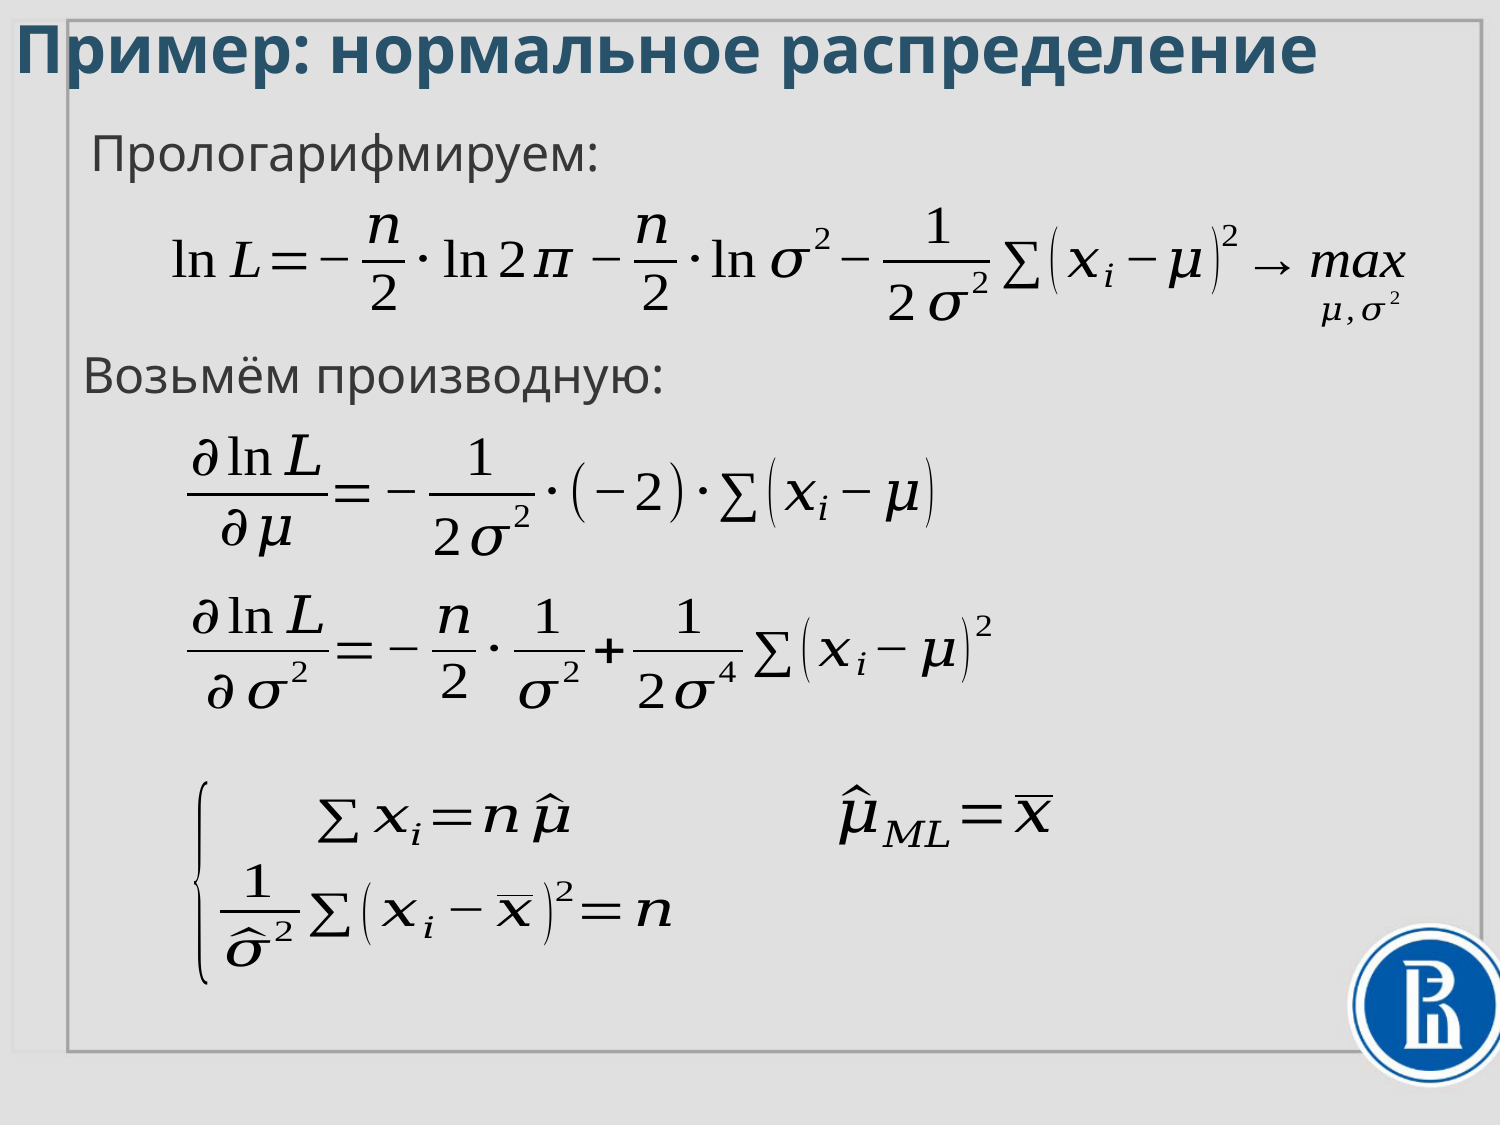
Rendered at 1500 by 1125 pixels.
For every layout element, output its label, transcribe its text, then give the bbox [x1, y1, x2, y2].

text_box Пример: нормальное распределение [0, 0, 1500, 96]
text_box Прологарифмируем: [75, 113, 616, 189]
picture [0, 96, 1500, 1125]
text_box Возьмём производную: [67, 336, 680, 412]
